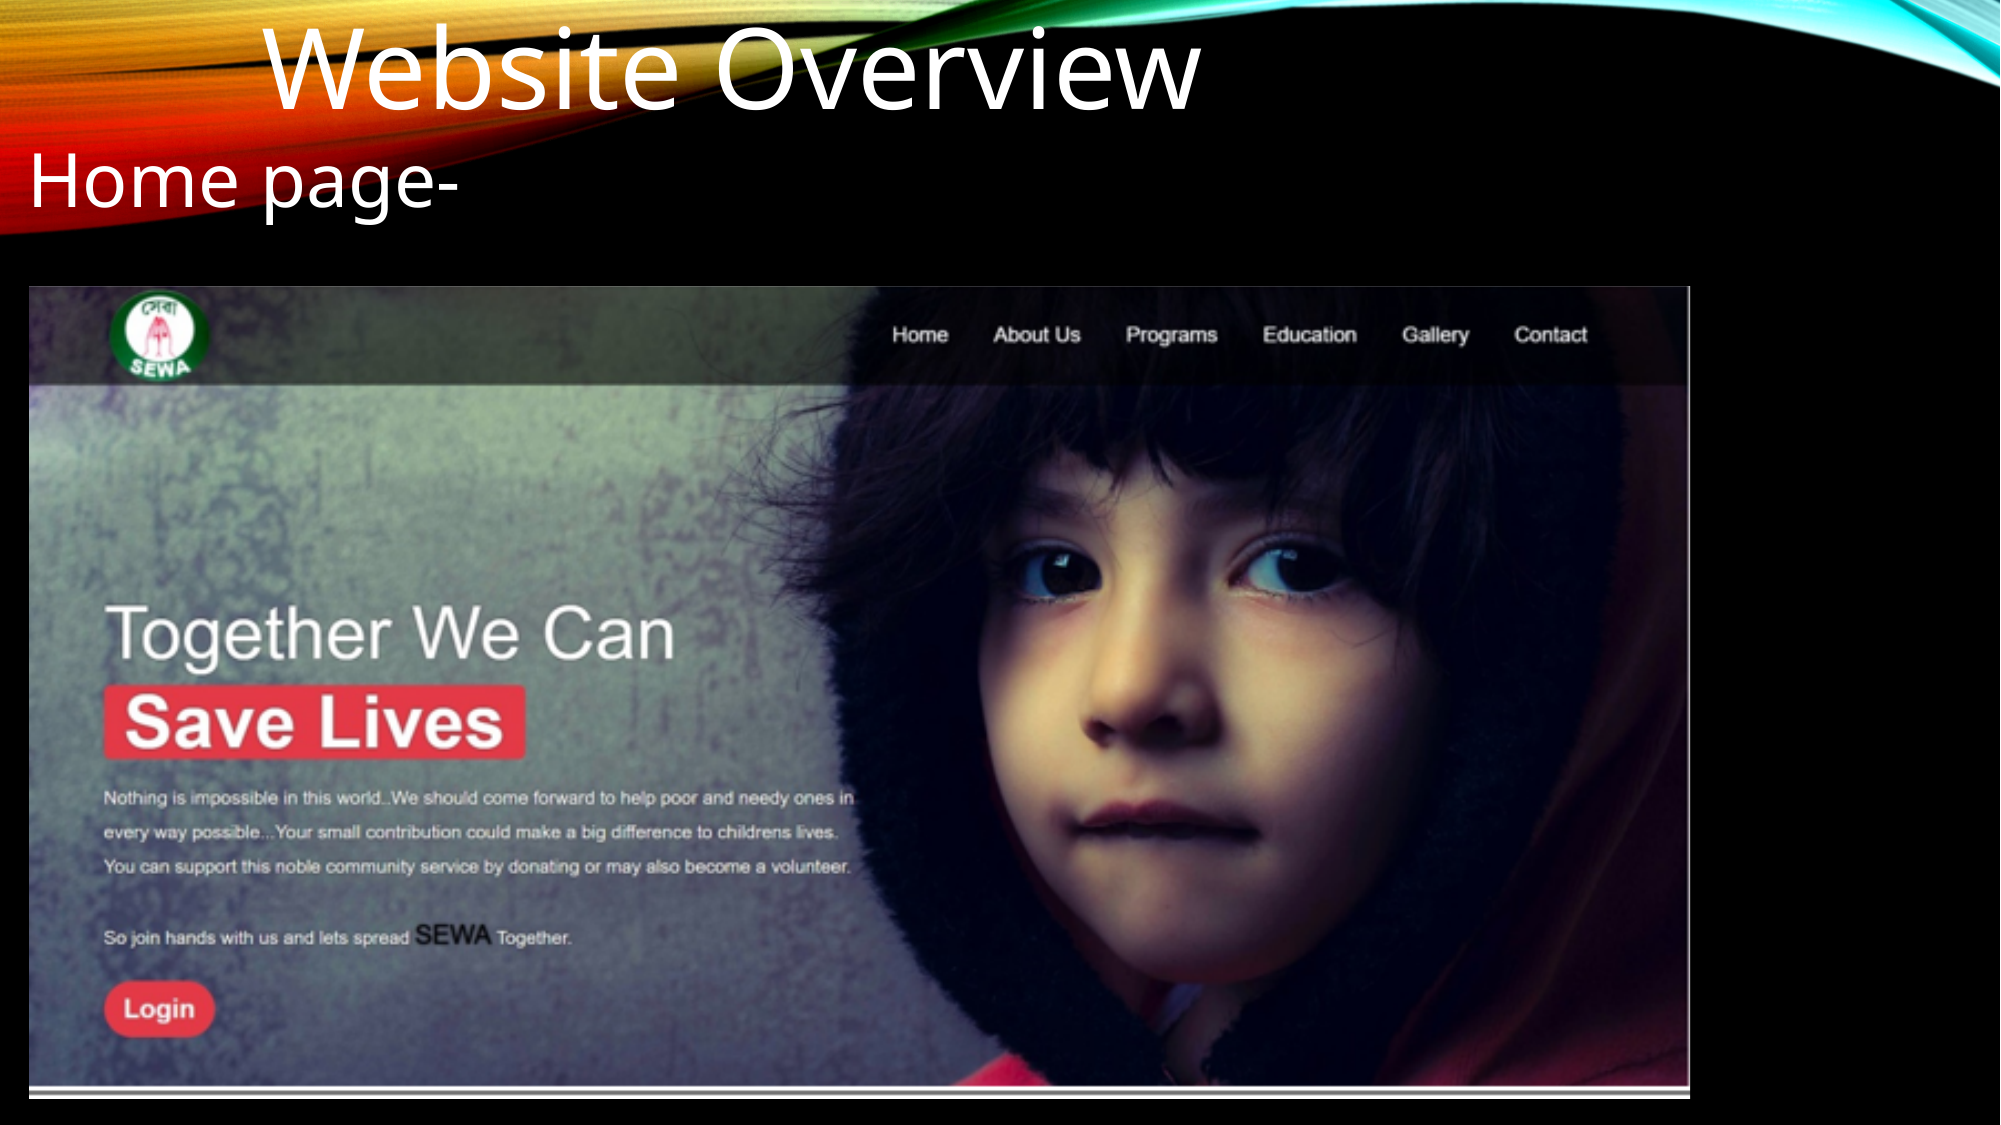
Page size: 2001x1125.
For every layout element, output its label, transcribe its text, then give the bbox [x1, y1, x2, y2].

picture [28, 286, 1691, 1099]
picture [0, 0, 2000, 237]
text_box Website Overview Home page- [12, 0, 1746, 230]
